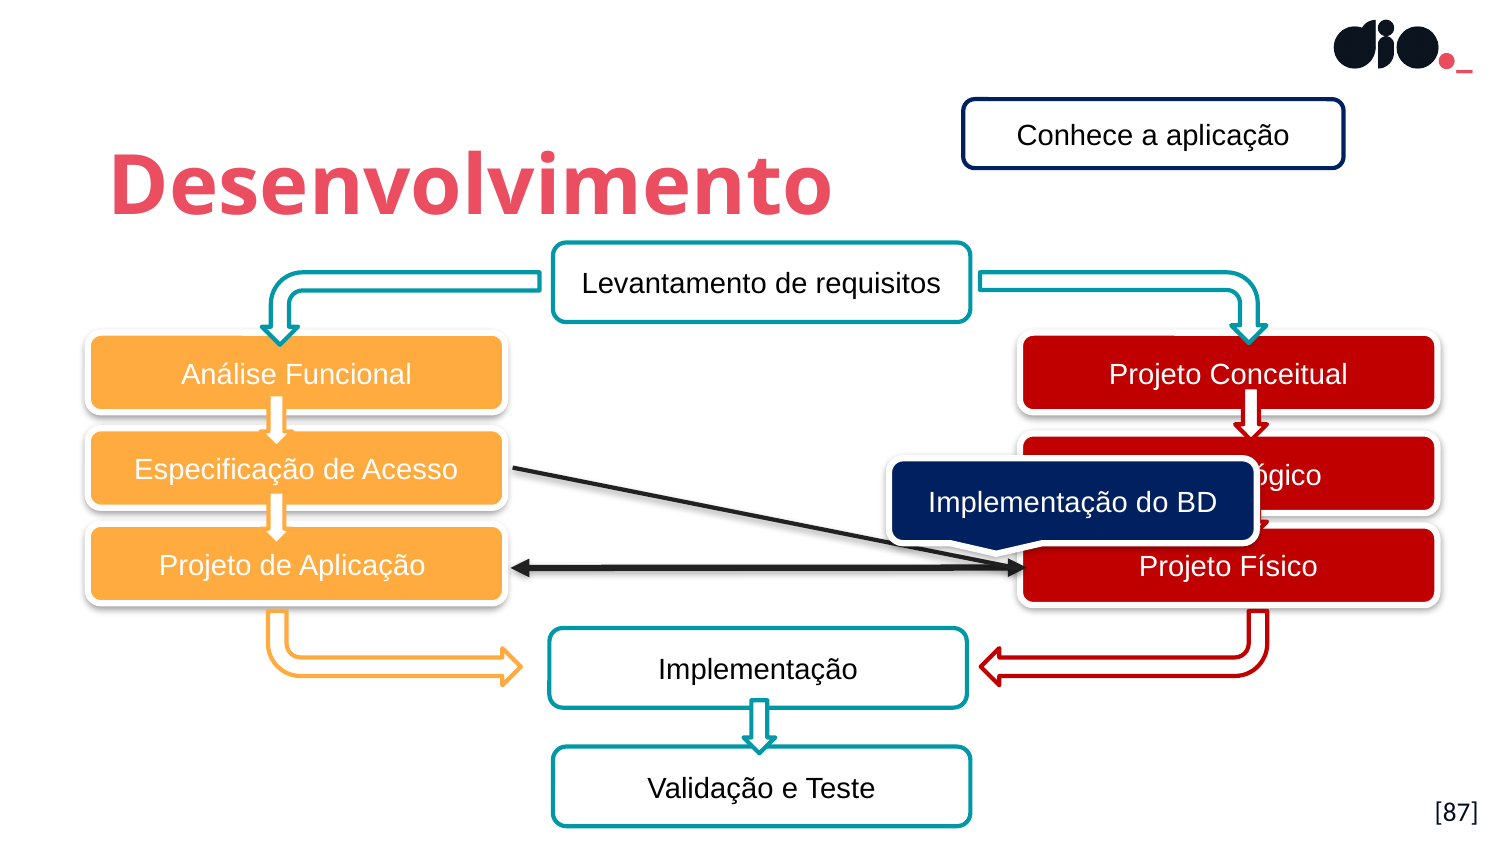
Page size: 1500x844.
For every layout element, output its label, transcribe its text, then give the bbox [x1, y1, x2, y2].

slide_number [87] [1403, 779, 1494, 844]
text_box Conhece a aplicação [961, 96, 1346, 171]
picture [1333, 19, 1473, 74]
text_box Desenvolvimento [92, 104, 1408, 240]
text_box Superclasses [508, 469, 1024, 576]
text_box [512, 467, 1019, 569]
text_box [87, 242, 1438, 827]
